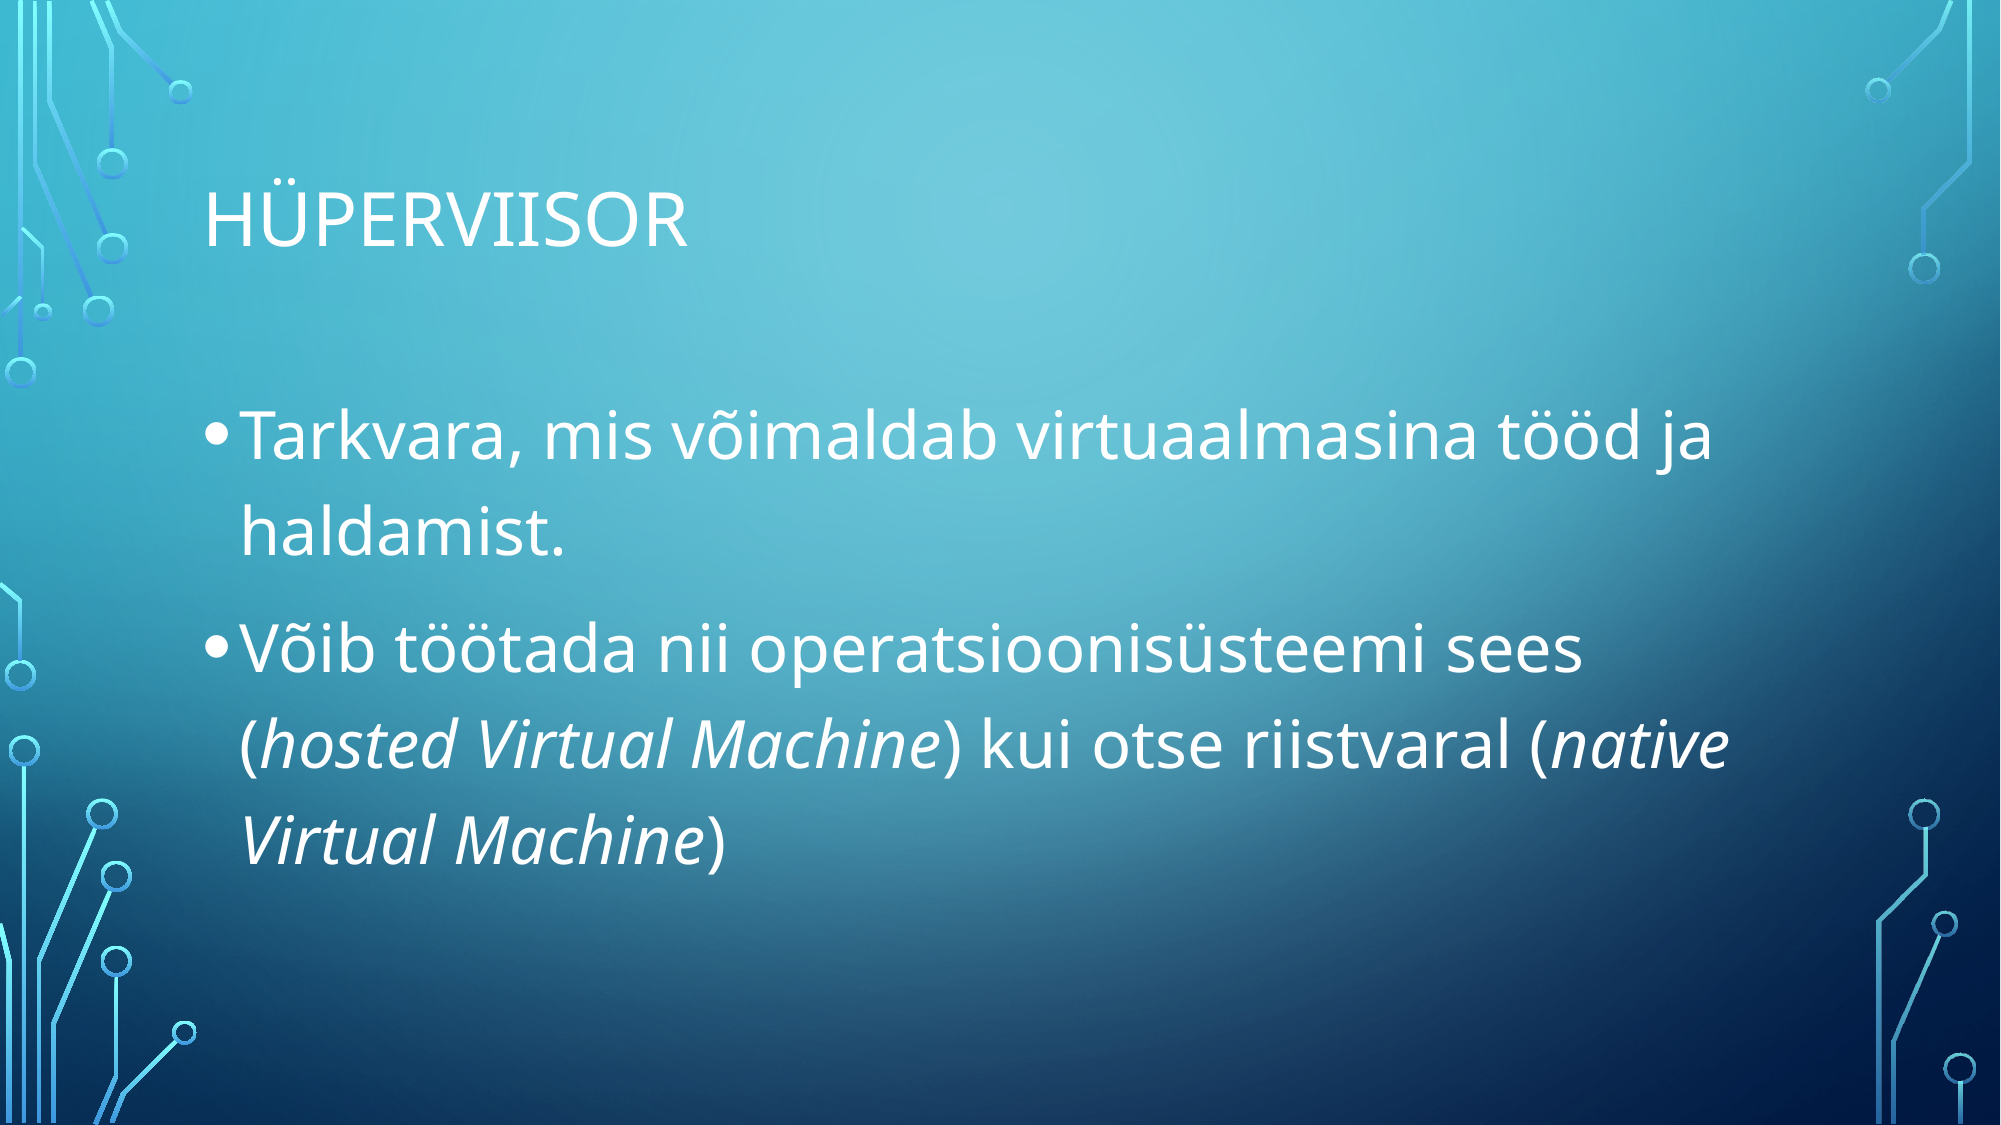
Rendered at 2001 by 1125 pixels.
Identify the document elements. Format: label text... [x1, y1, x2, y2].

list Tarkvara, mis võimaldab virtuaalmasina tööd ja haldamist. Võib töötada nii operatsioonisüsteemi sees (hosted Virtual Machine) kui otse riistvaral (native Virtual Machine) [187, 369, 1813, 950]
title Hüperviisor [187, 101, 1813, 344]
